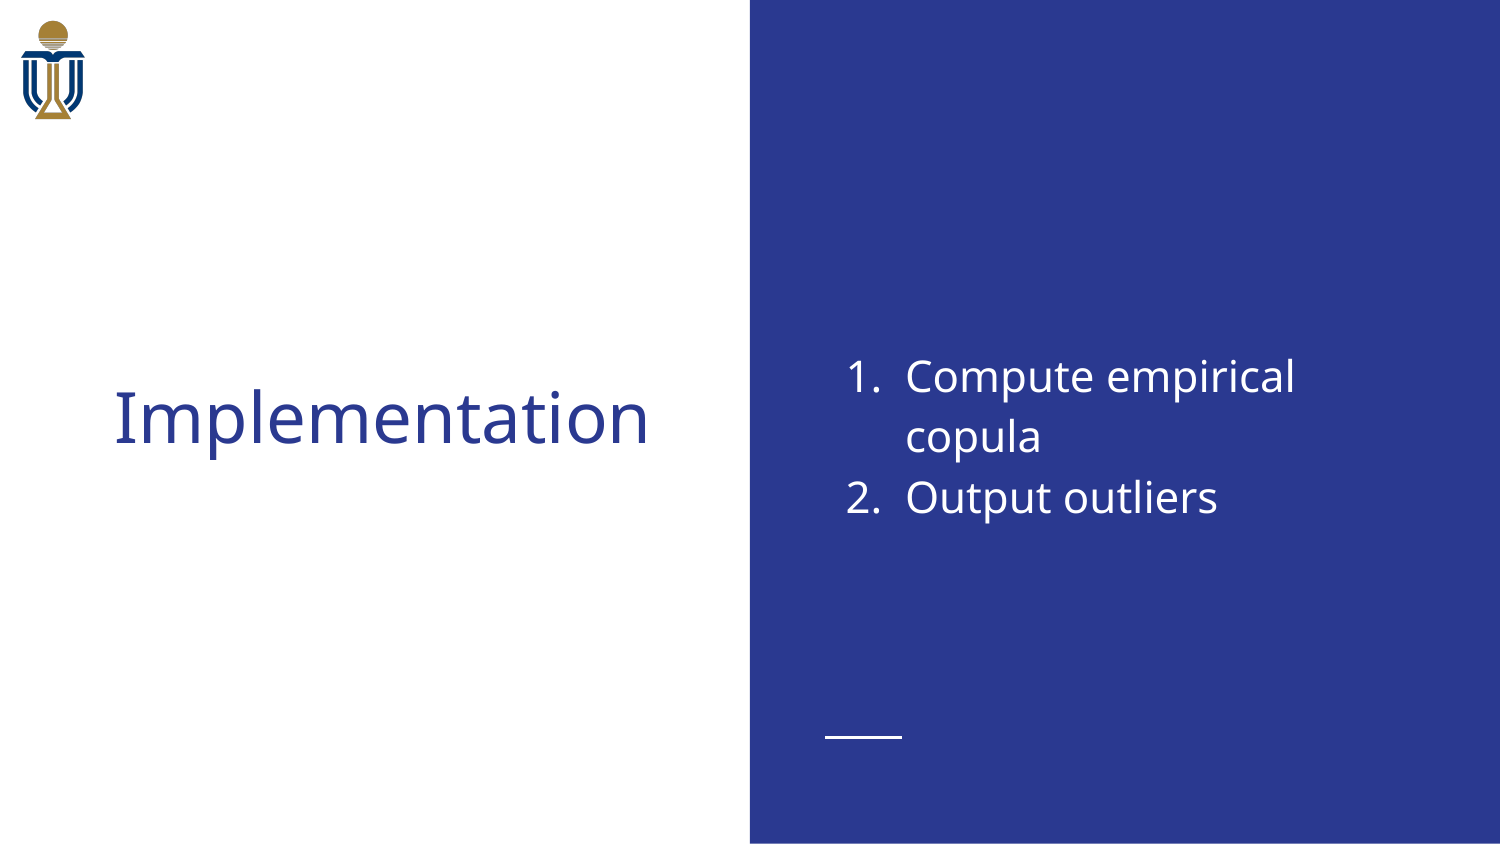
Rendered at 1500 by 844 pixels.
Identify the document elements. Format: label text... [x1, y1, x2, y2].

title Implementation [51, 370, 715, 474]
picture [20, 19, 86, 121]
list Compute empirical copula Output outliers [814, 328, 1445, 535]
